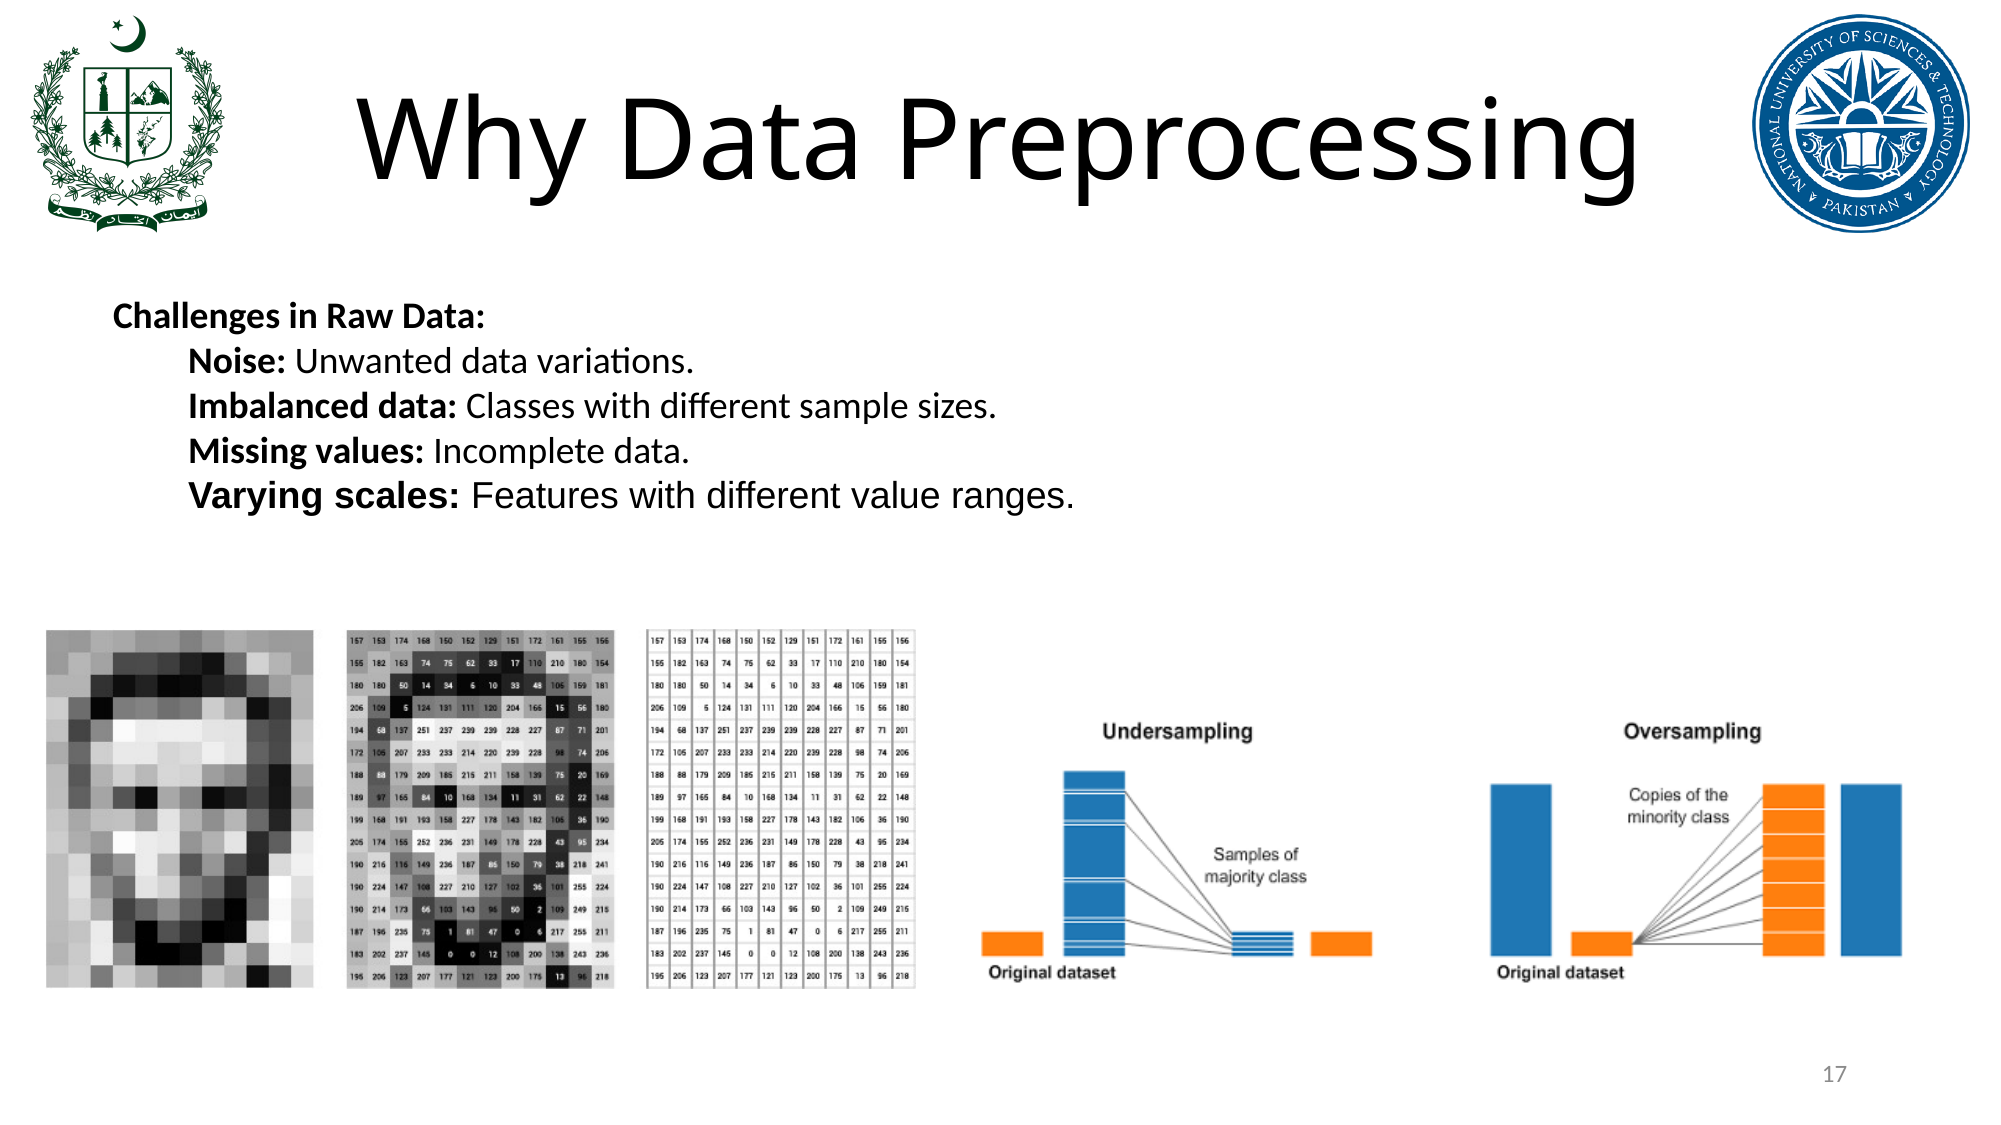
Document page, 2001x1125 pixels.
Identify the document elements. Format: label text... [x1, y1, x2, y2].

slide_number 17 [1412, 1042, 1863, 1103]
picture [45, 629, 916, 989]
picture [969, 713, 1907, 989]
picture [30, 15, 225, 233]
text_box Challenges in Raw Data: Noise: Unwanted data variations. Imbalanced data: Classes with different sample sizes. Missing values: Incomplete data. Varying scales: Features with different value ranges. [98, 283, 1840, 613]
title Why Data Preprocessing [249, 22, 1750, 212]
picture [1752, 14, 1970, 233]
